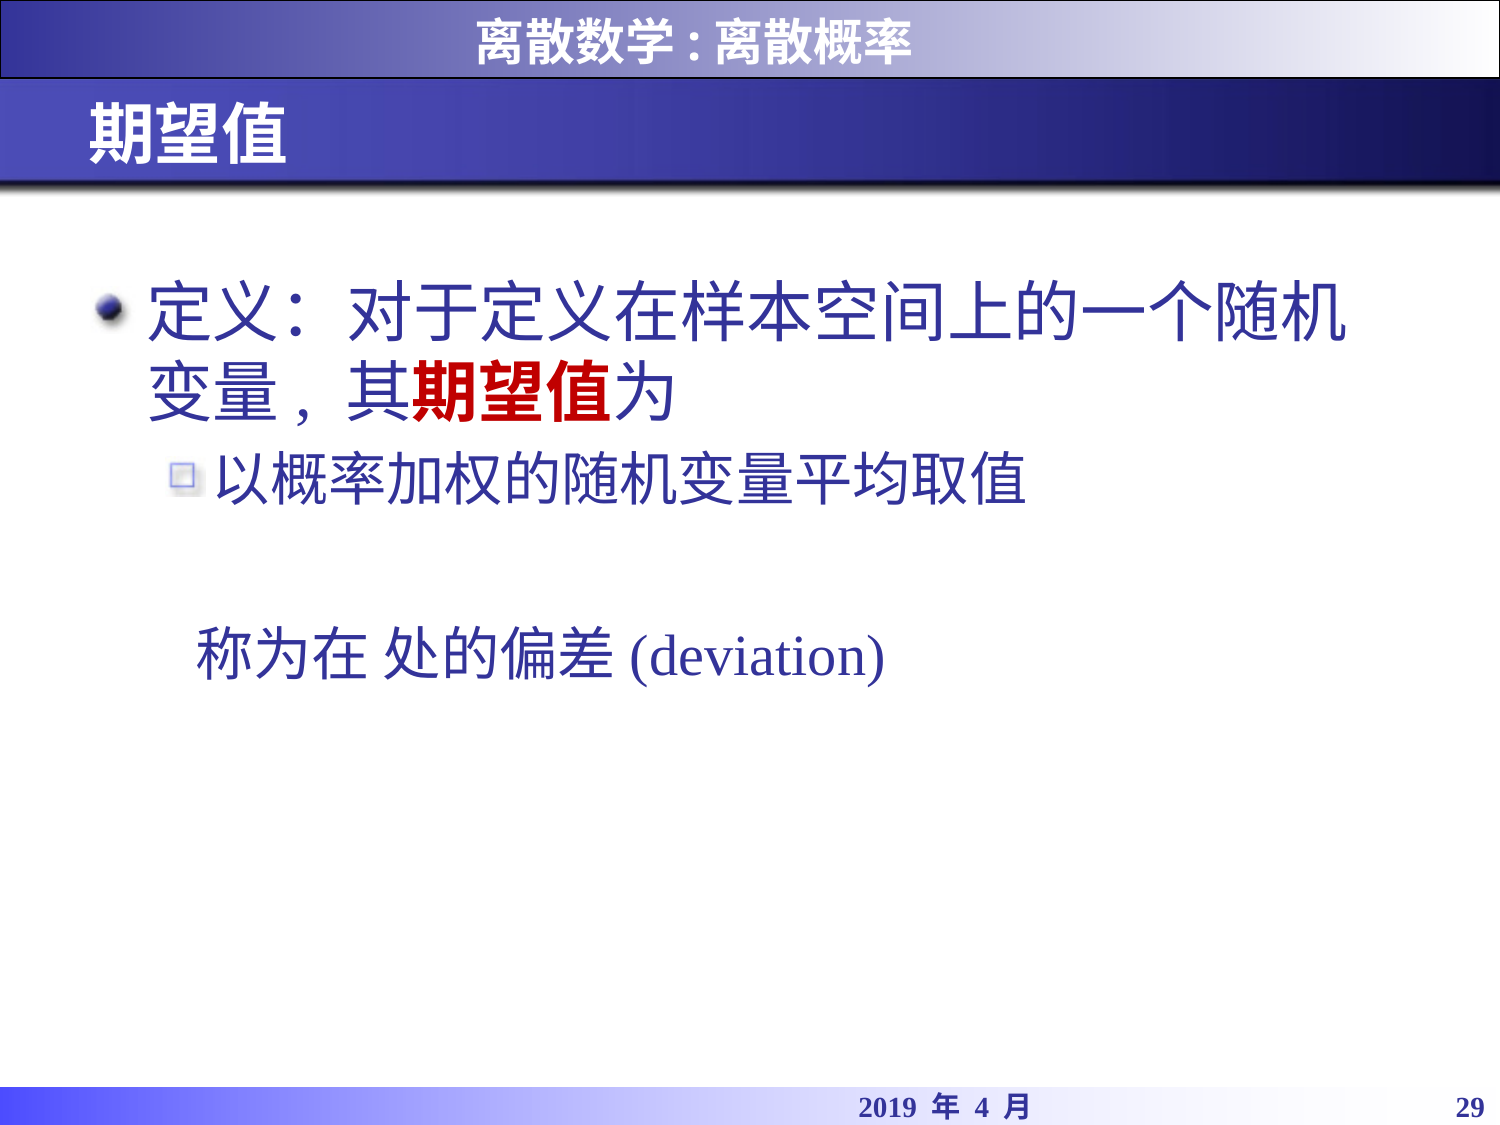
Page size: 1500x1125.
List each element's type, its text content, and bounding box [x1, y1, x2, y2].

picture [90, 286, 137, 334]
picture [165, 456, 206, 497]
title 期望值 [73, 90, 1424, 173]
picture [0, 79, 1500, 197]
